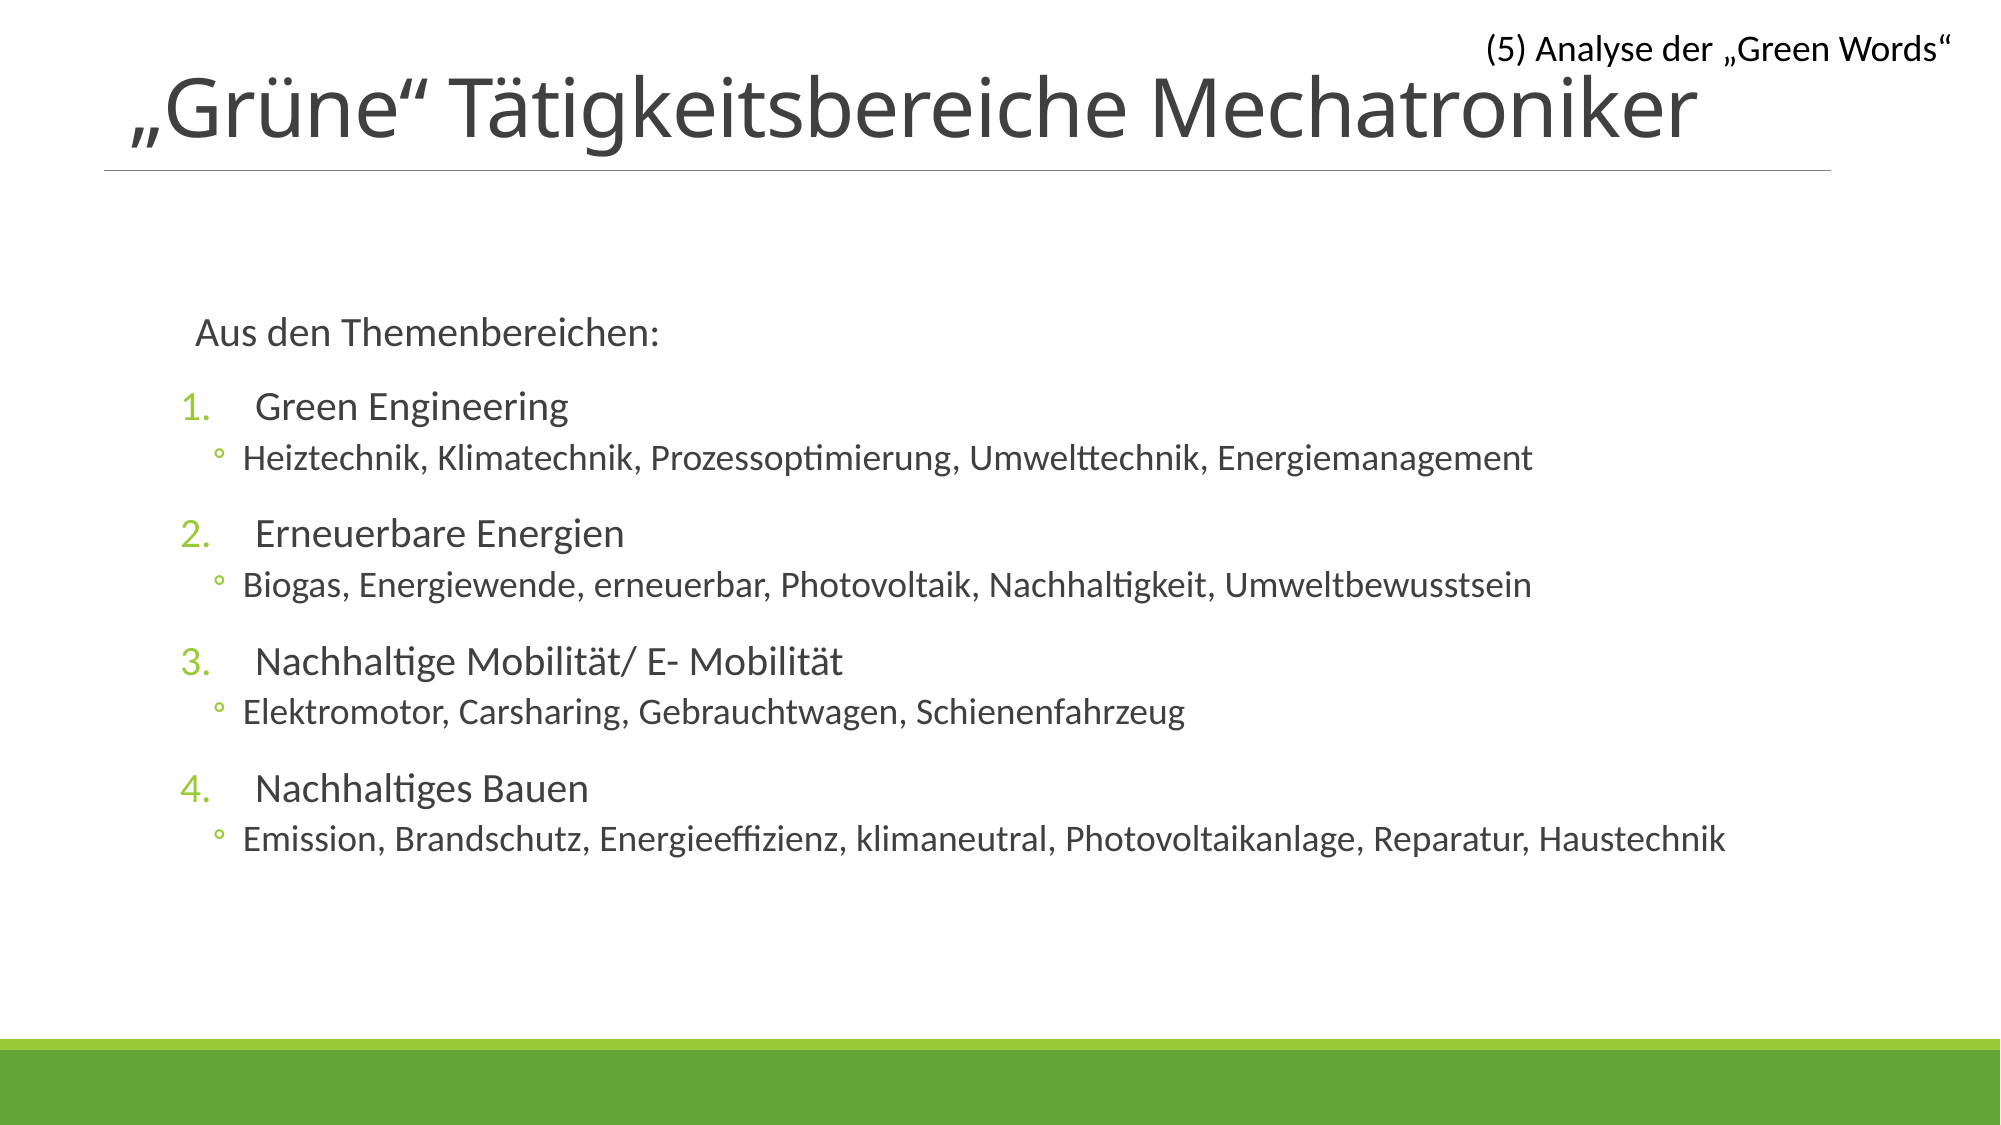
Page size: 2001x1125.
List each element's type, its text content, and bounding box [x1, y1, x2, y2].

text_box (5) Analyse der „Green Words“ [1470, 16, 2000, 77]
title „Grüne“ Tätigkeitsbereiche Mechatroniker [114, 47, 1830, 163]
list Aus den Themenbereichen: Green Engineering Heiztechnik, Klimatechnik, Prozessoptimierung, Umwelttechnik, Energiemanagement Erneuerbare Energien Biogas, Energiewende, erneuerbar, Photovoltaik, Nachhaltigkeit, Umweltbewusstsein Nachhaltige Mobilität/ E- Mobilität Elektromotor, Carsharing, Gebrauchtwagen, Schienenfahrzeug Nachhaltiges Bauen Emission, Brandschutz, Energieeffizienz, klimaneutral, Photovoltaikanlage, Reparatur, Haustechnik [180, 302, 1830, 963]
